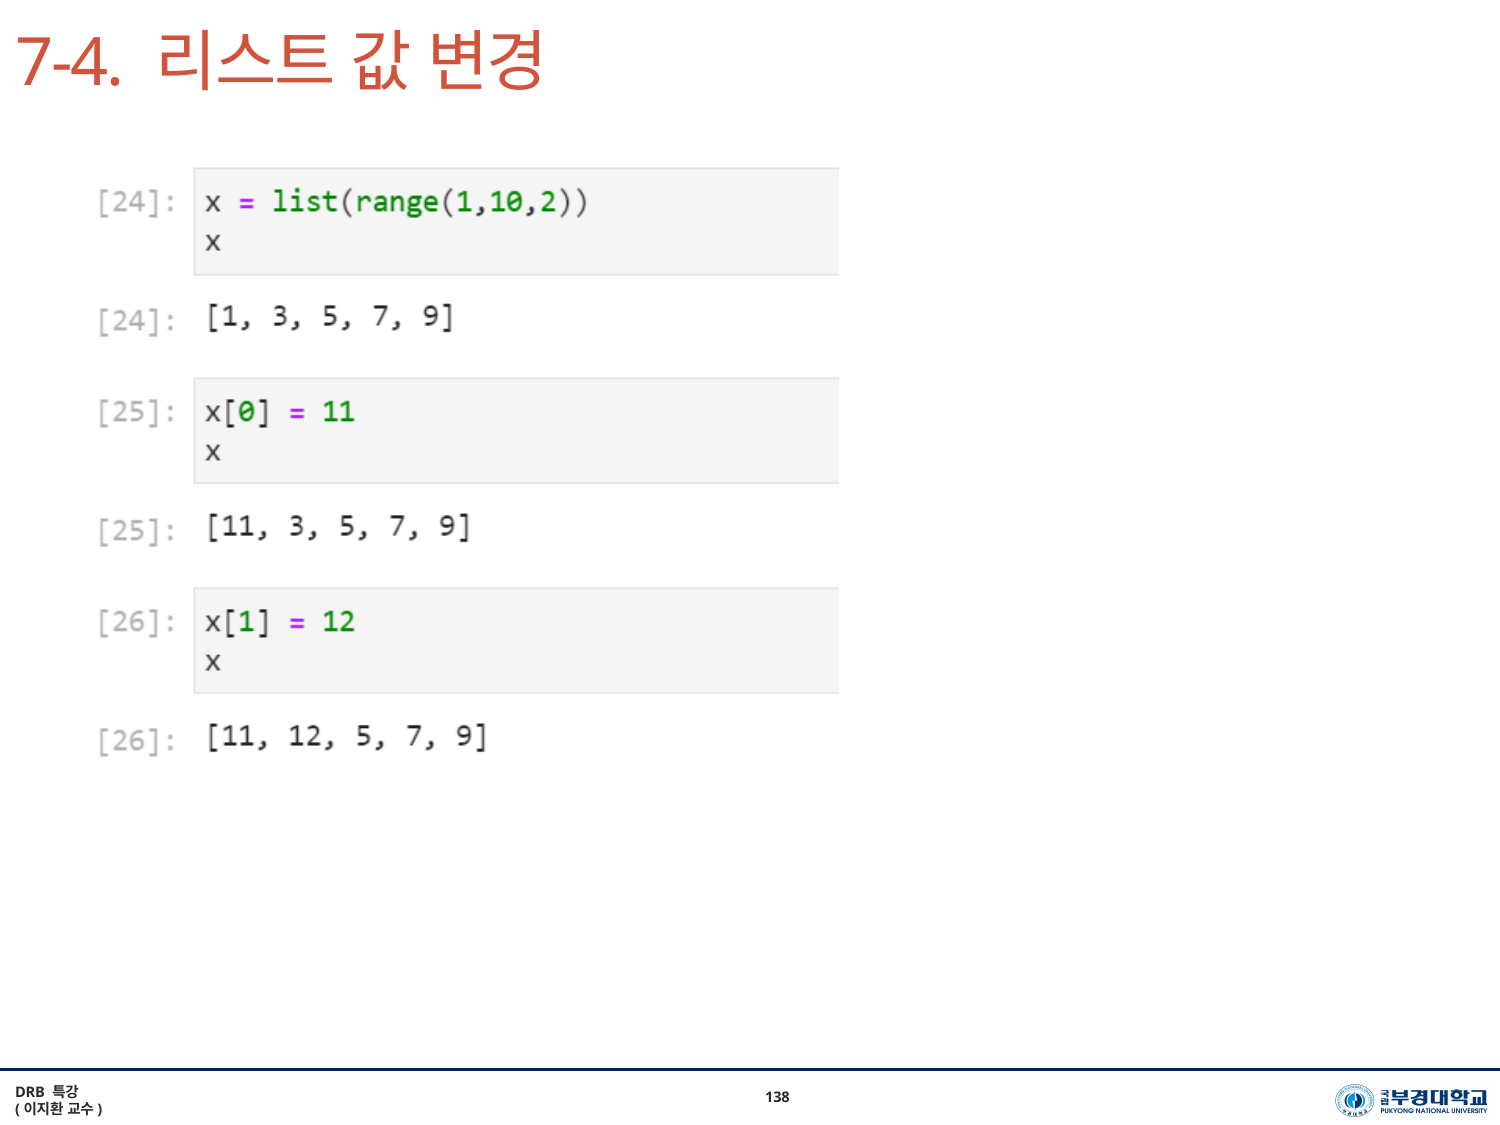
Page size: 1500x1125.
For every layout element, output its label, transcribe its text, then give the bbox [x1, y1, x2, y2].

slide_number DRB 특강 (이지환 교수) [0, 1082, 303, 1118]
picture [74, 149, 840, 785]
picture [1330, 1079, 1495, 1121]
title 7-4. 리스트 값 변경 [0, 1, 1500, 116]
